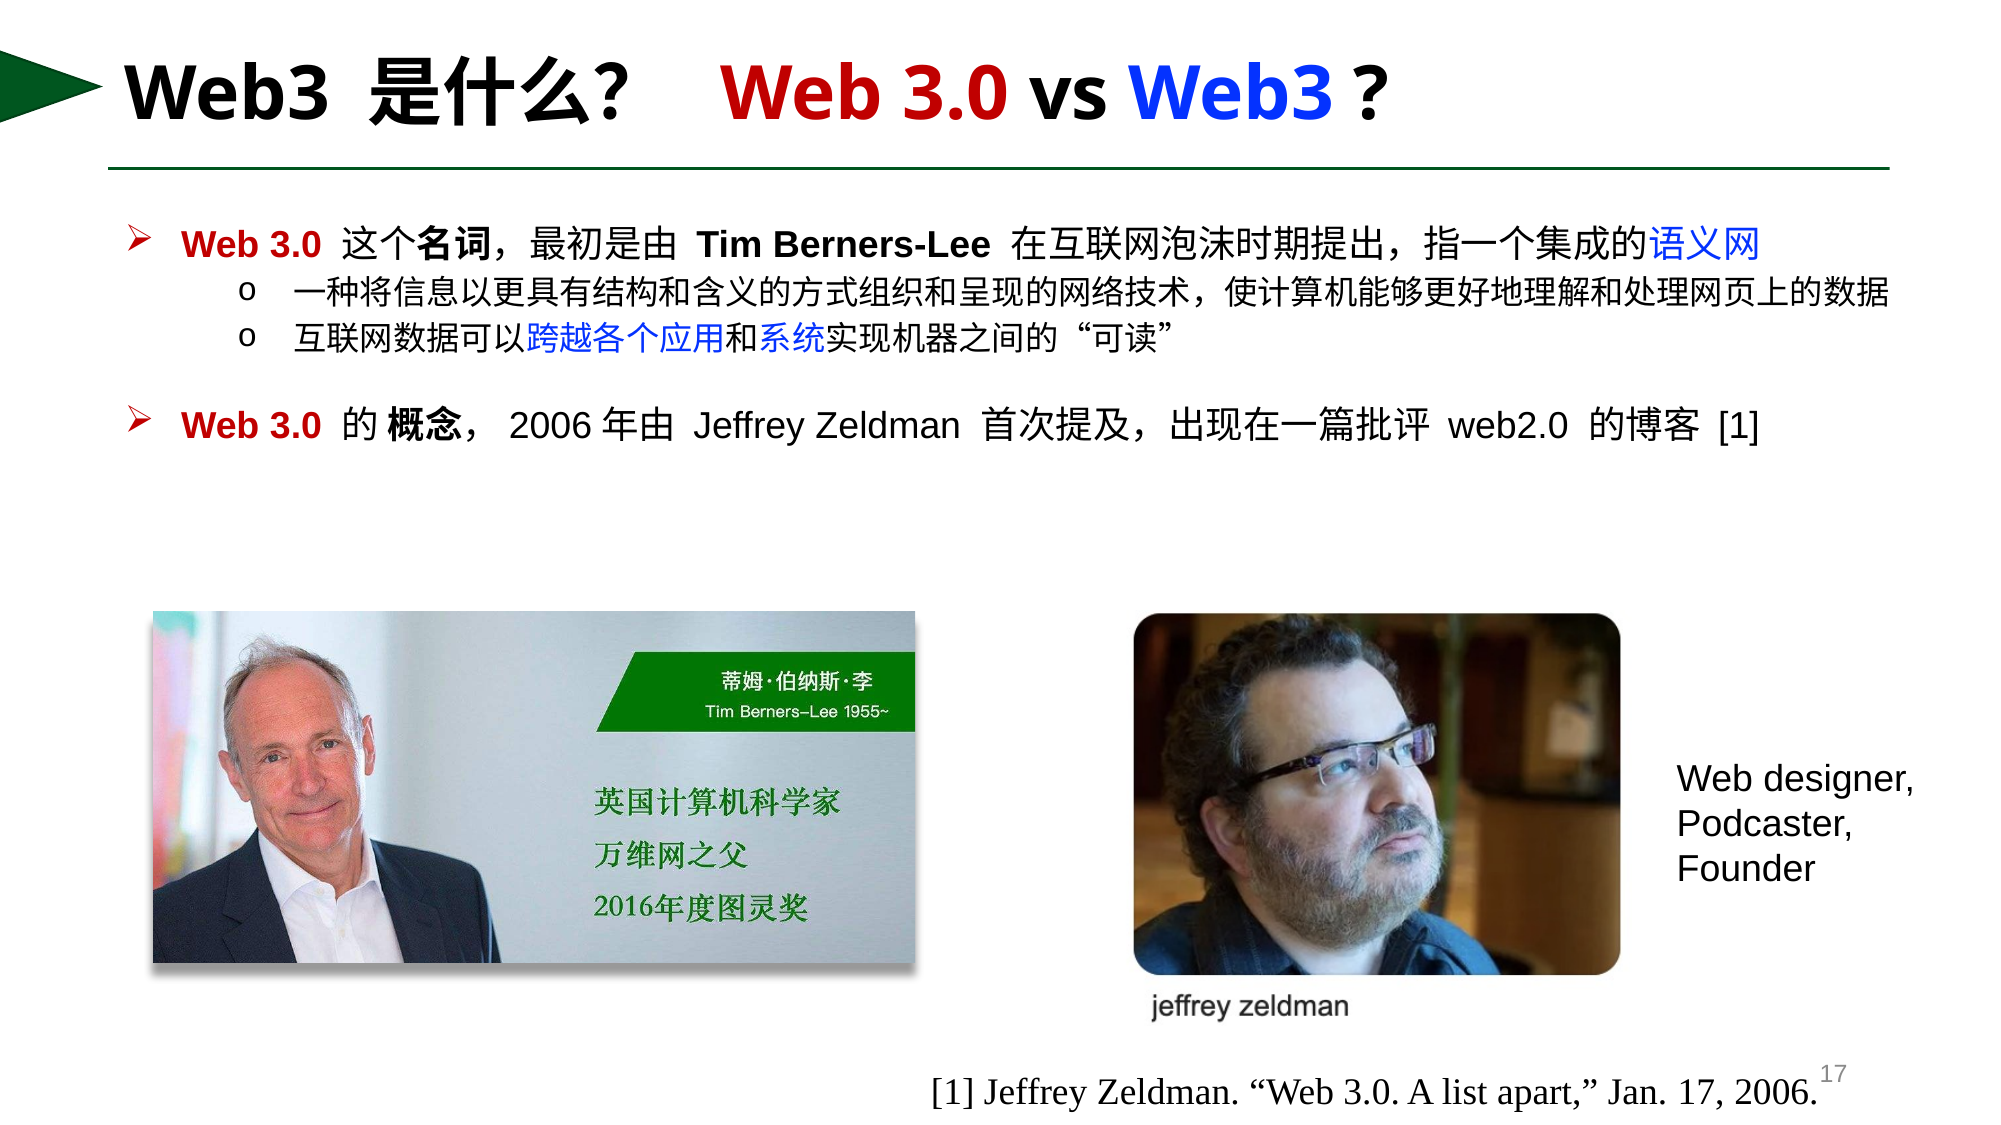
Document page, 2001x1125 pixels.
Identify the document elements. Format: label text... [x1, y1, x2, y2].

text_box [1] Jeffrey Zeldman. “Web 3.0. A list apart,” Jan. 17, 2006. [916, 1059, 1834, 1120]
slide_number 17 [1770, 1042, 1863, 1103]
picture [1109, 610, 1634, 1026]
list Web 3.0 这个名词，最初是由 Tim Berners-Lee 在互联网泡沫时期提出，指一个集成的语义网 一种将信息以更具有结构和含义的方式组织和呈现的网络技术，使计算机能够更好地理解和处理网页上的数据 互联网数据可以跨越各个应用和系统实现机器之间的“可读” Web 3.0 的 概念，2006年由 Jeffrey Zeldman 首次提及，出现在一篇批评 web2.0 的博客 [1] [109, 190, 1963, 515]
picture [153, 611, 916, 963]
title Web3 是什么？ Web 3.0 vs Web3 ? [109, 22, 1835, 169]
text_box Web designer, Podcaster, Founder [1661, 746, 1931, 897]
